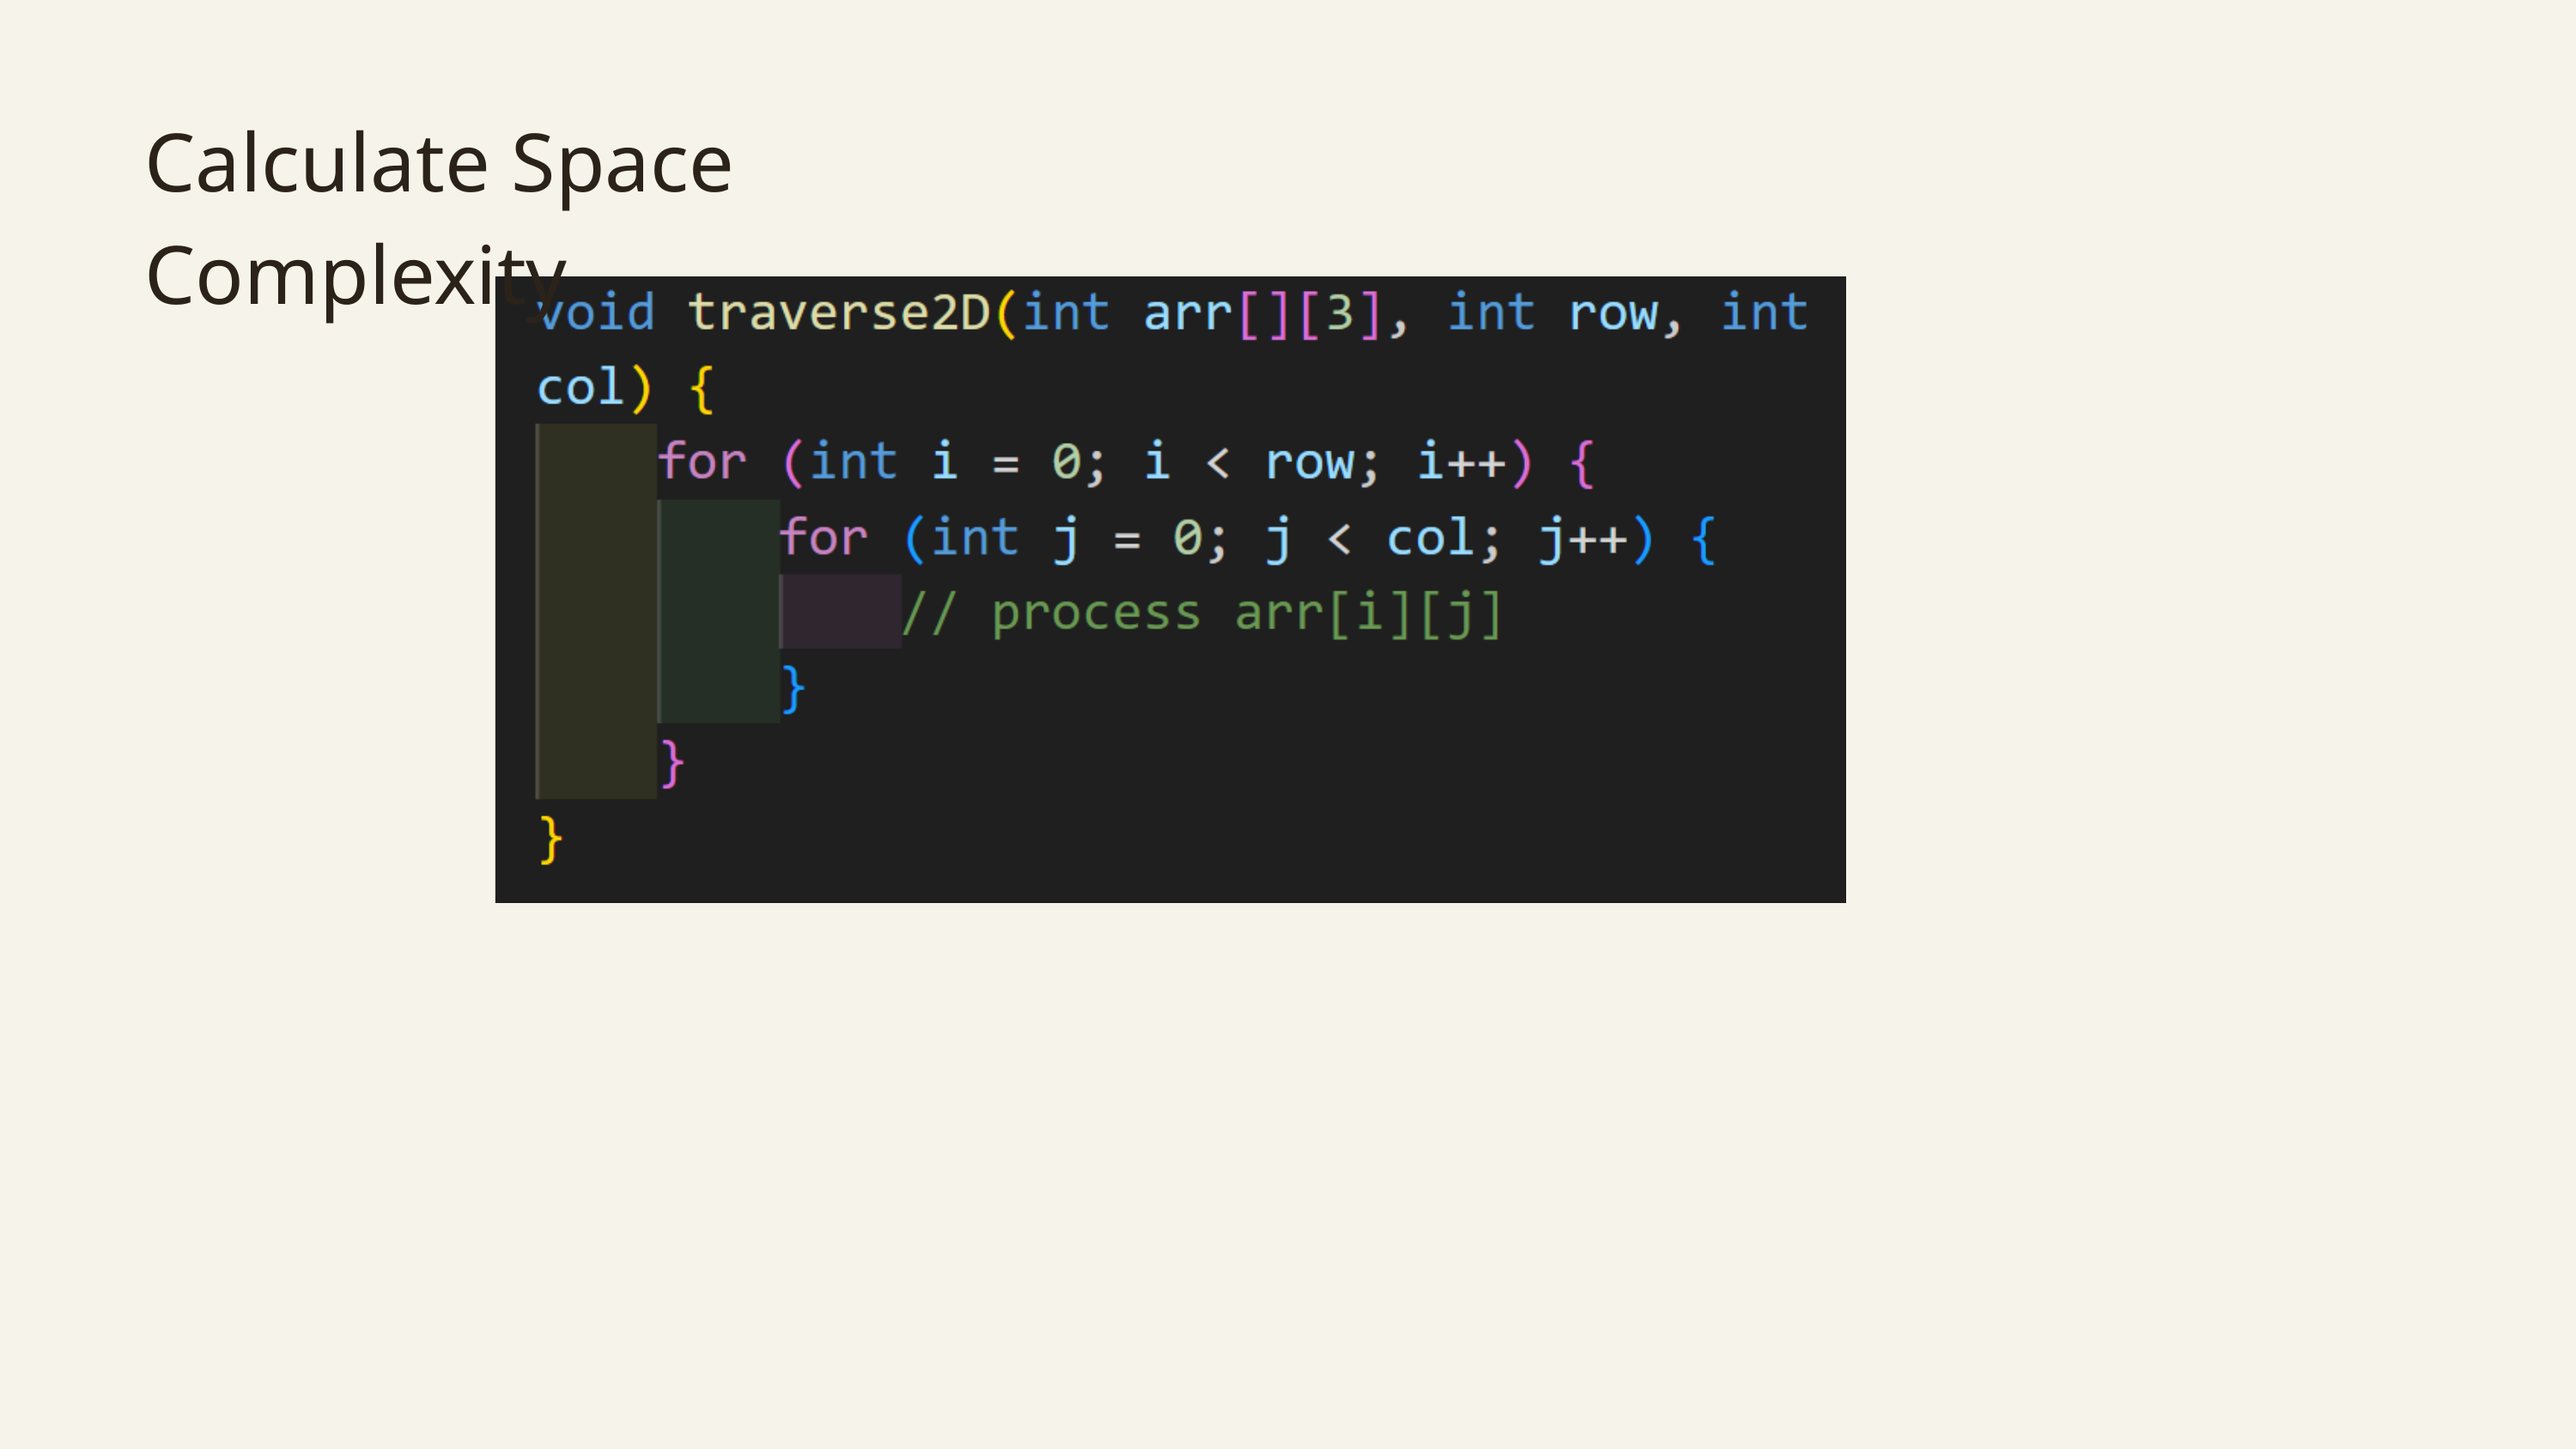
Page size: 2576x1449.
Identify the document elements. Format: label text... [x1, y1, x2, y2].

text_box [495, 276, 1847, 903]
text_box Calculate Space Complexity [144, 95, 1171, 321]
